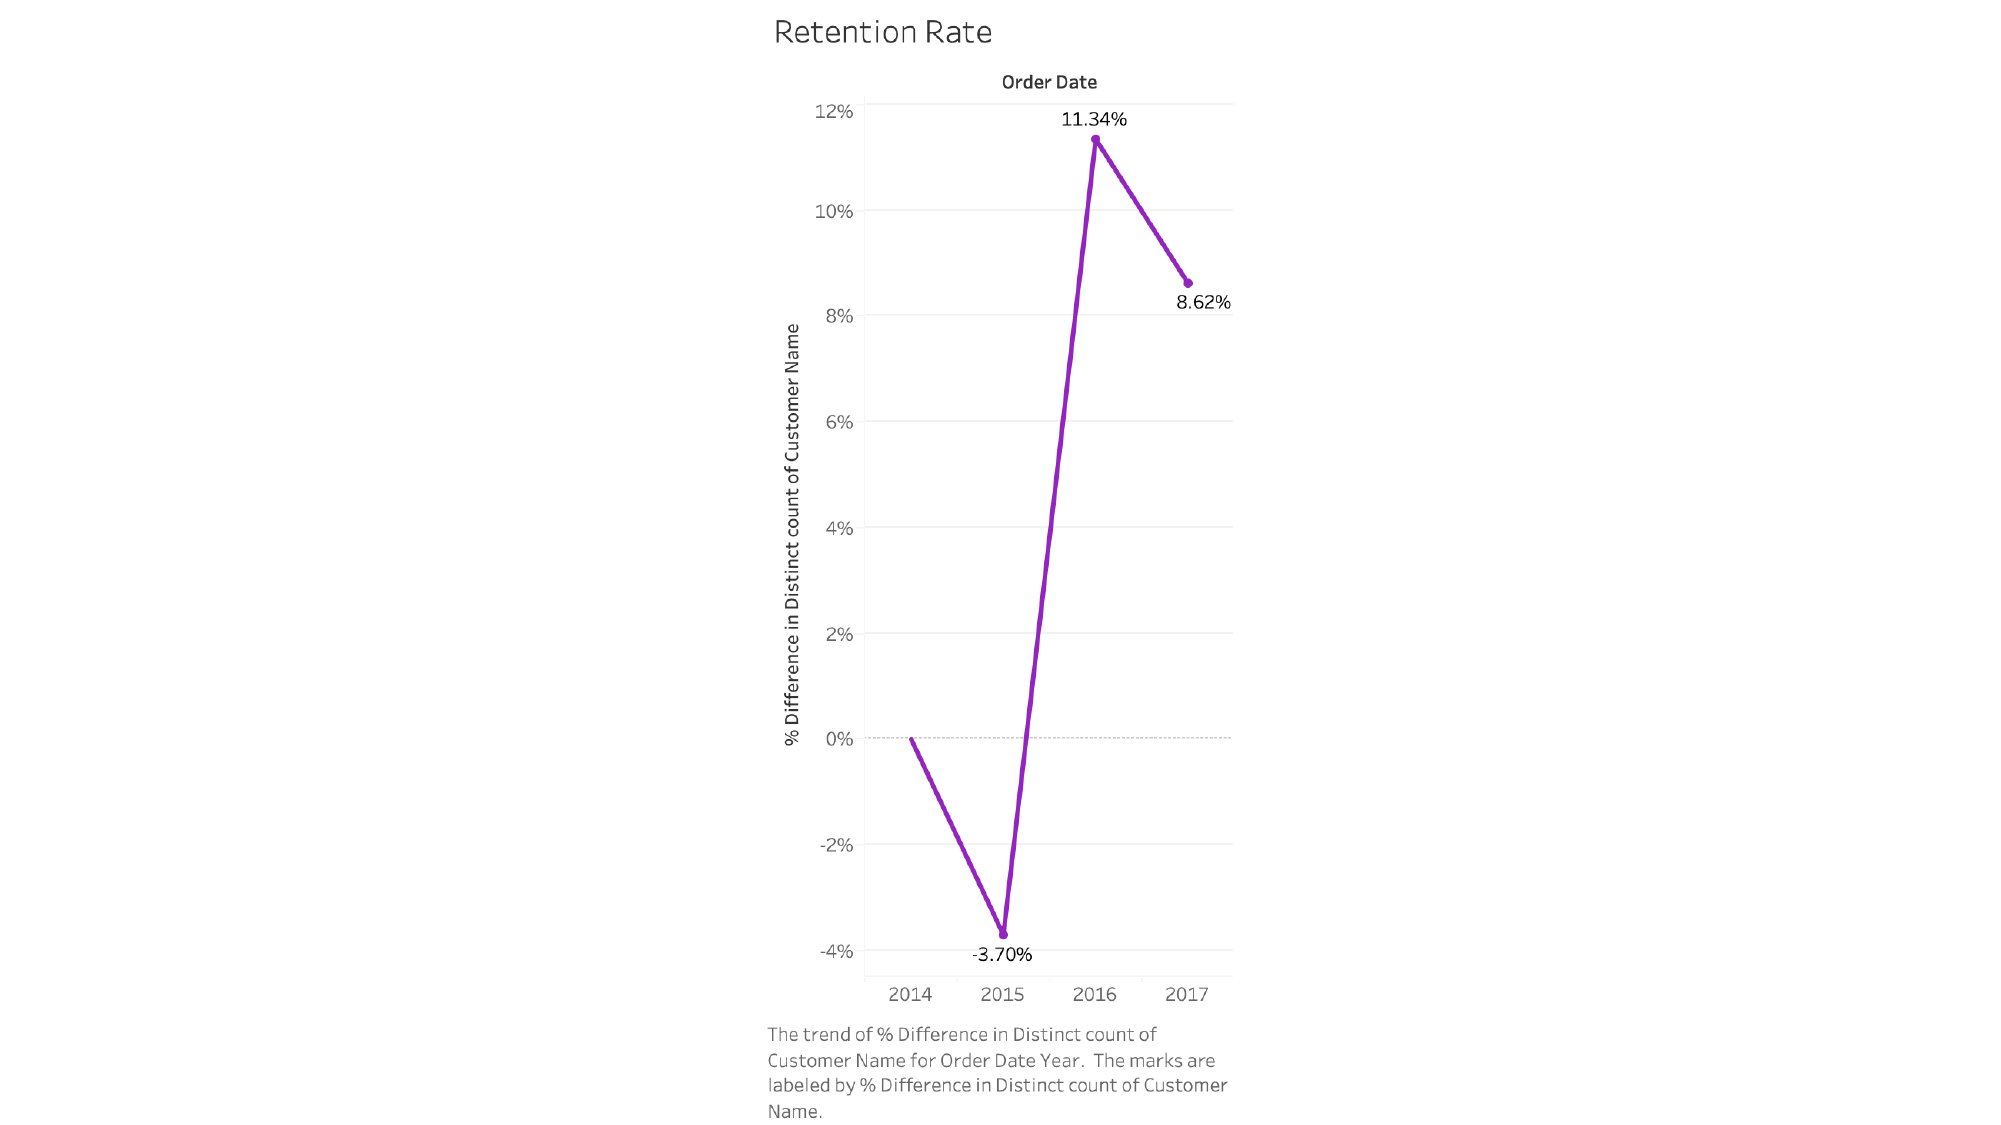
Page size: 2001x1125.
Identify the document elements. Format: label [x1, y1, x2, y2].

picture [767, 0, 1233, 1125]
